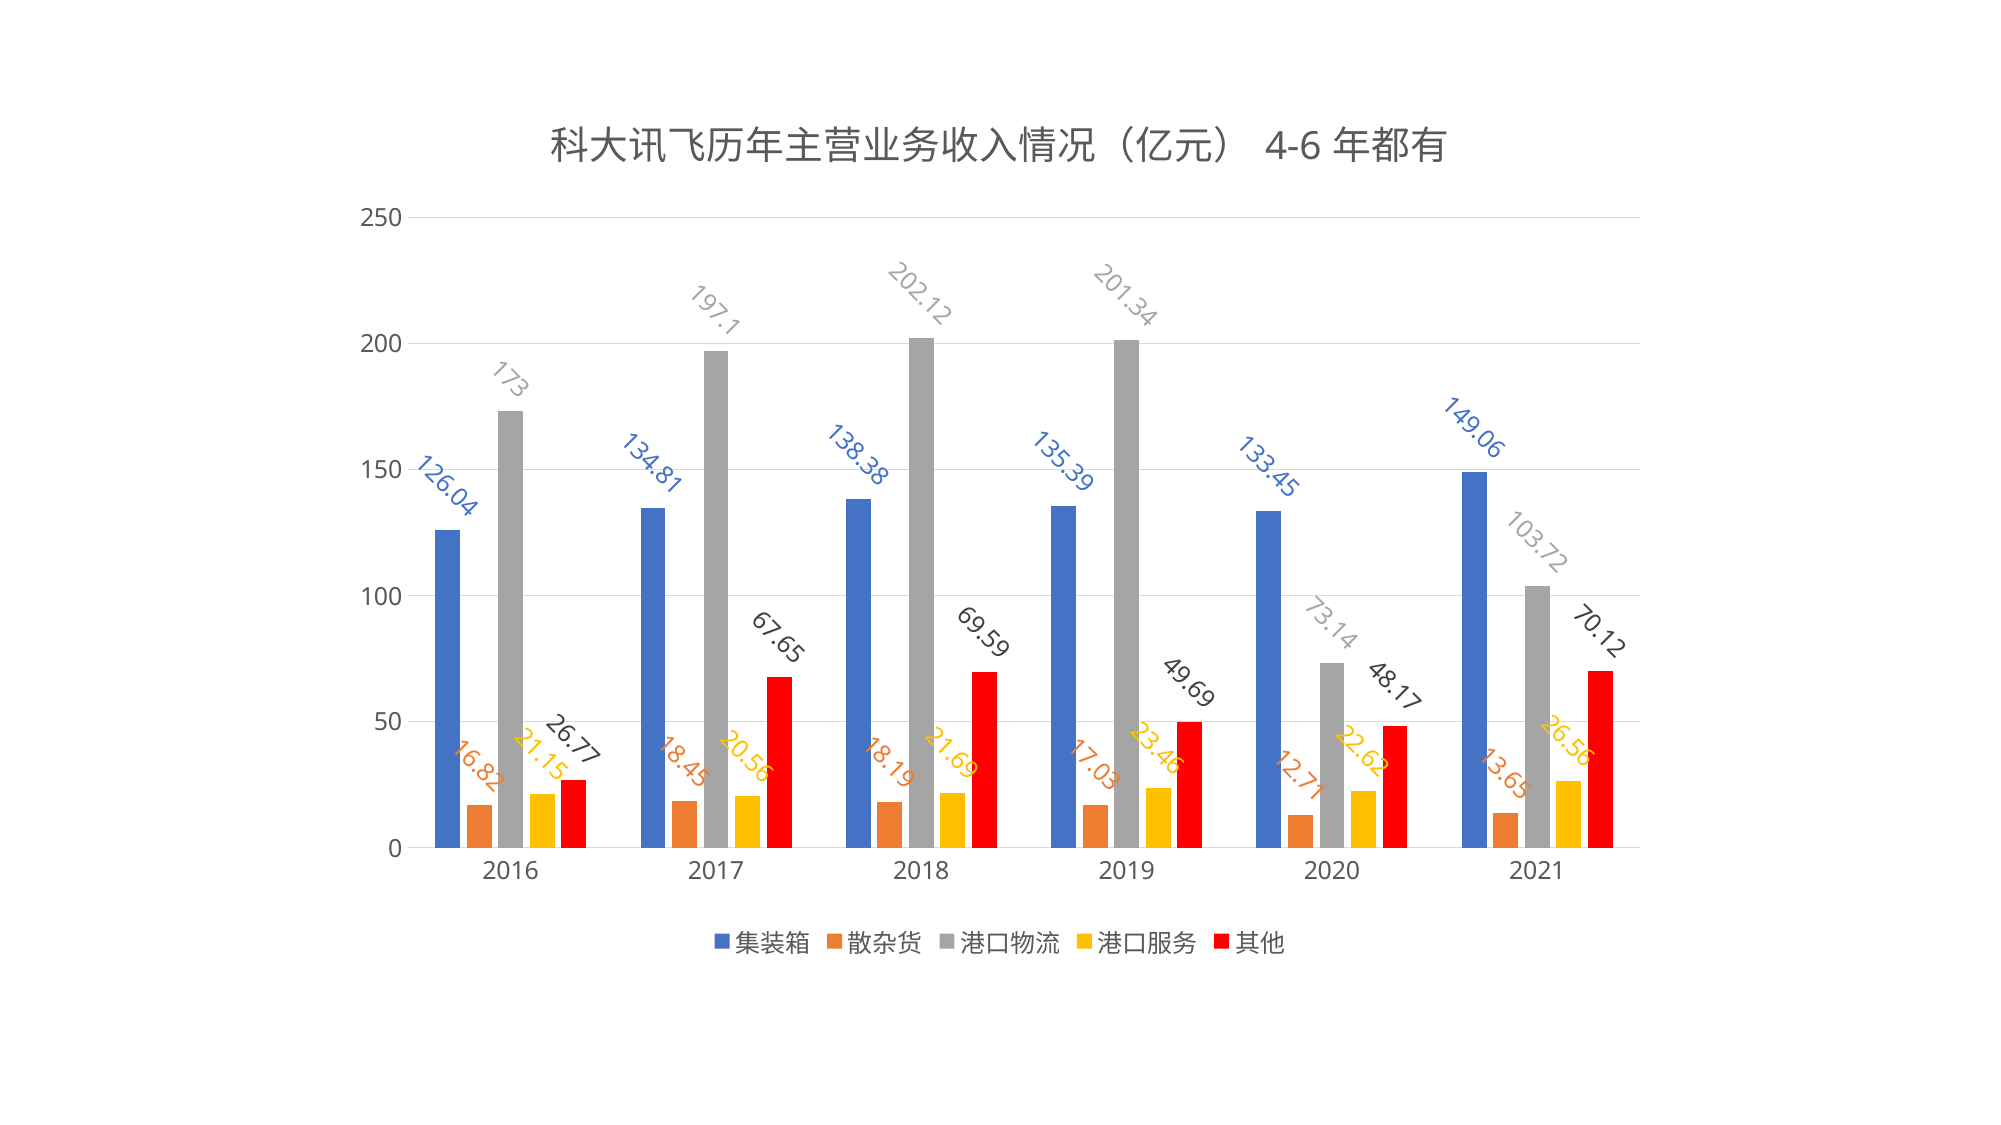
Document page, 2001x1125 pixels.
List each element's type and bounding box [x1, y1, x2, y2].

chart [333, 77, 1667, 966]
